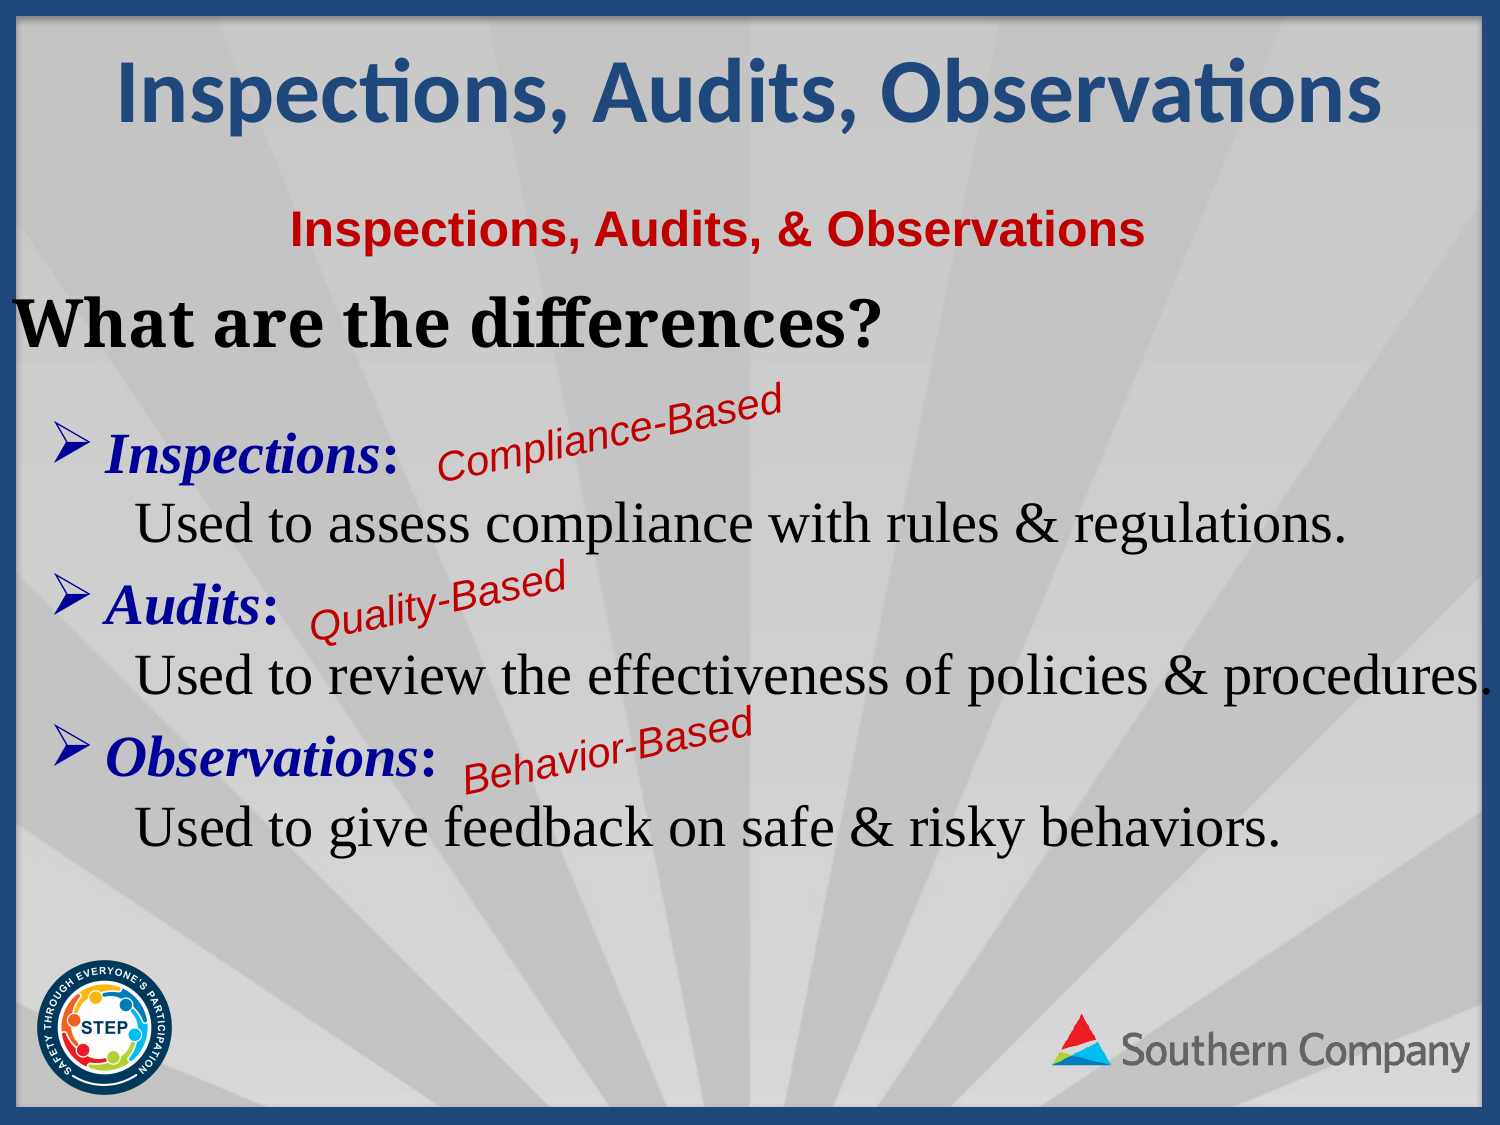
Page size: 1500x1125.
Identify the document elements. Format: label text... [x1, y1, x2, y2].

title Inspections, Audits, Observations [0, 20, 1500, 151]
text_box Compliance-Based [412, 359, 806, 503]
text_box Inspections: Used to assess compliance with rules & regulations. Audits: Used to review the effectiveness of policies & procedures. Observations: Used to give feedback on safe & risky behaviors. [34, 407, 1500, 920]
text_box Quality-Based [262, 532, 612, 666]
text_box Inspections, Audits, & Observations [274, 188, 1218, 264]
picture [16, 368, 1482, 1107]
text_box Behavior-Based [410, 677, 804, 821]
text_box What are the differences? [0, 272, 900, 368]
picture [16, 16, 1482, 20]
picture [16, 151, 1482, 407]
